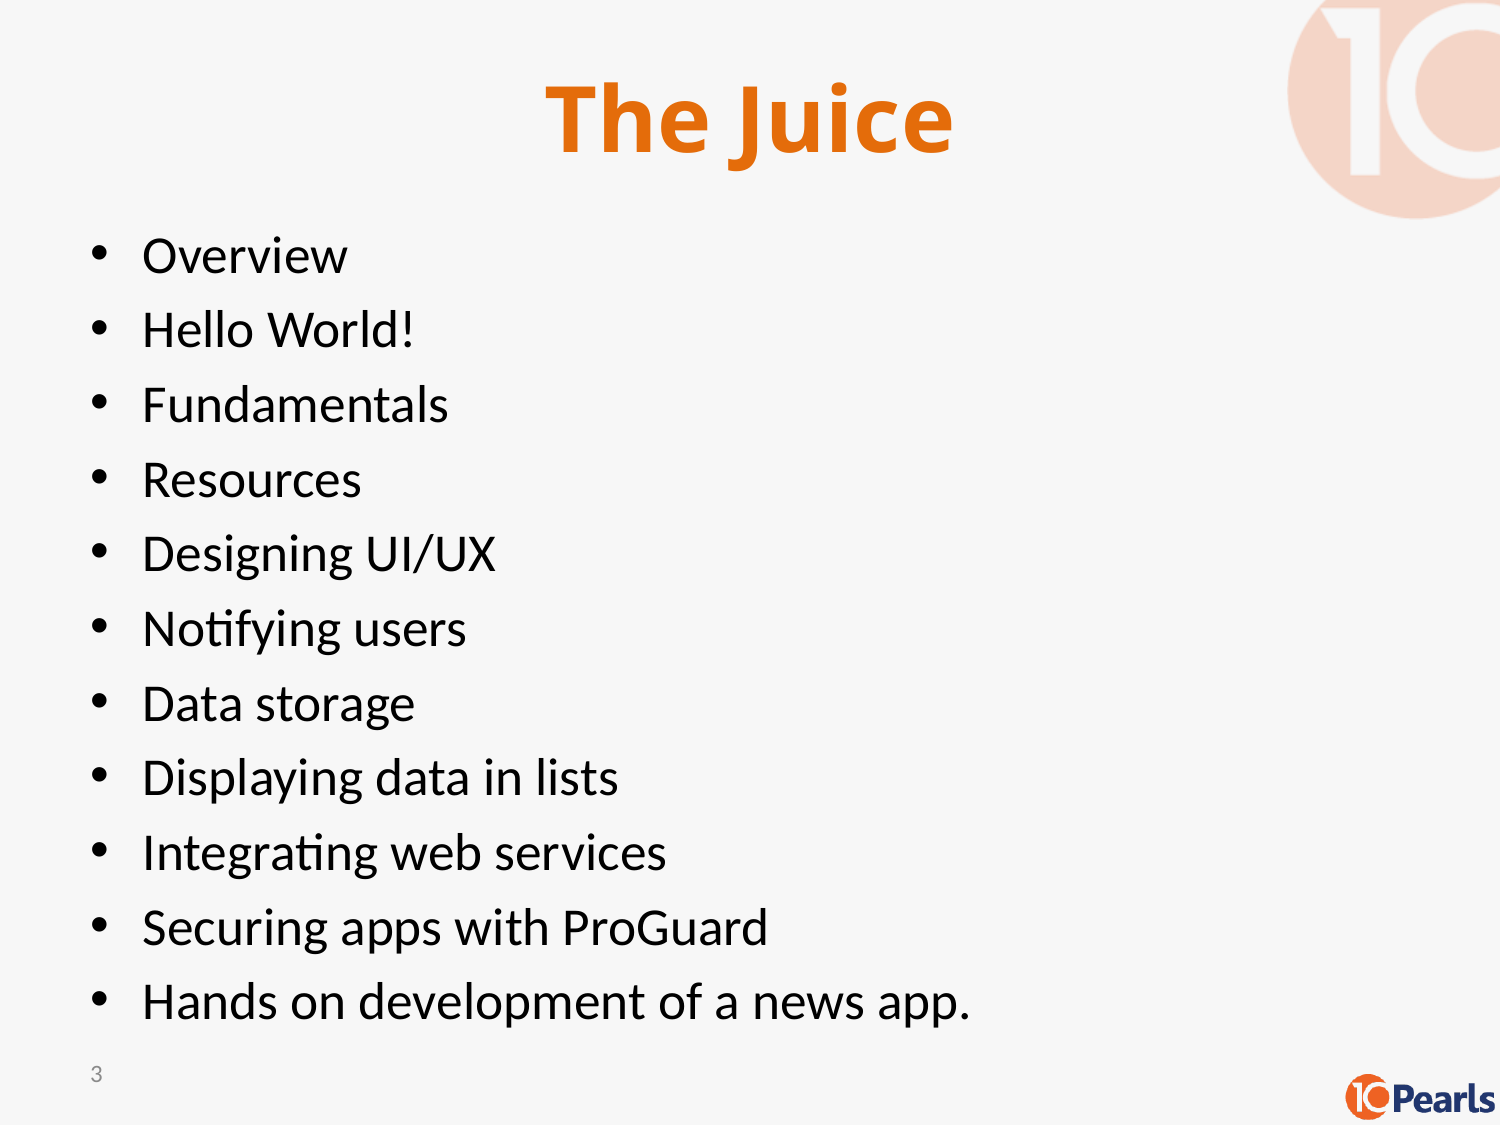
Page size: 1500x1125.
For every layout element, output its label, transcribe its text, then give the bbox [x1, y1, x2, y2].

title The Juice [75, 45, 1282, 188]
slide_number 3 [75, 1042, 425, 1103]
picture [1345, 1074, 1495, 1120]
list Overview Hello World! Fundamentals Resources Designing UI/UX Notifying users Data storage Displaying data in lists Integrating web services Securing apps with ProGuard Hands on development of a news app. [75, 212, 1425, 1043]
picture [1287, 0, 1500, 221]
